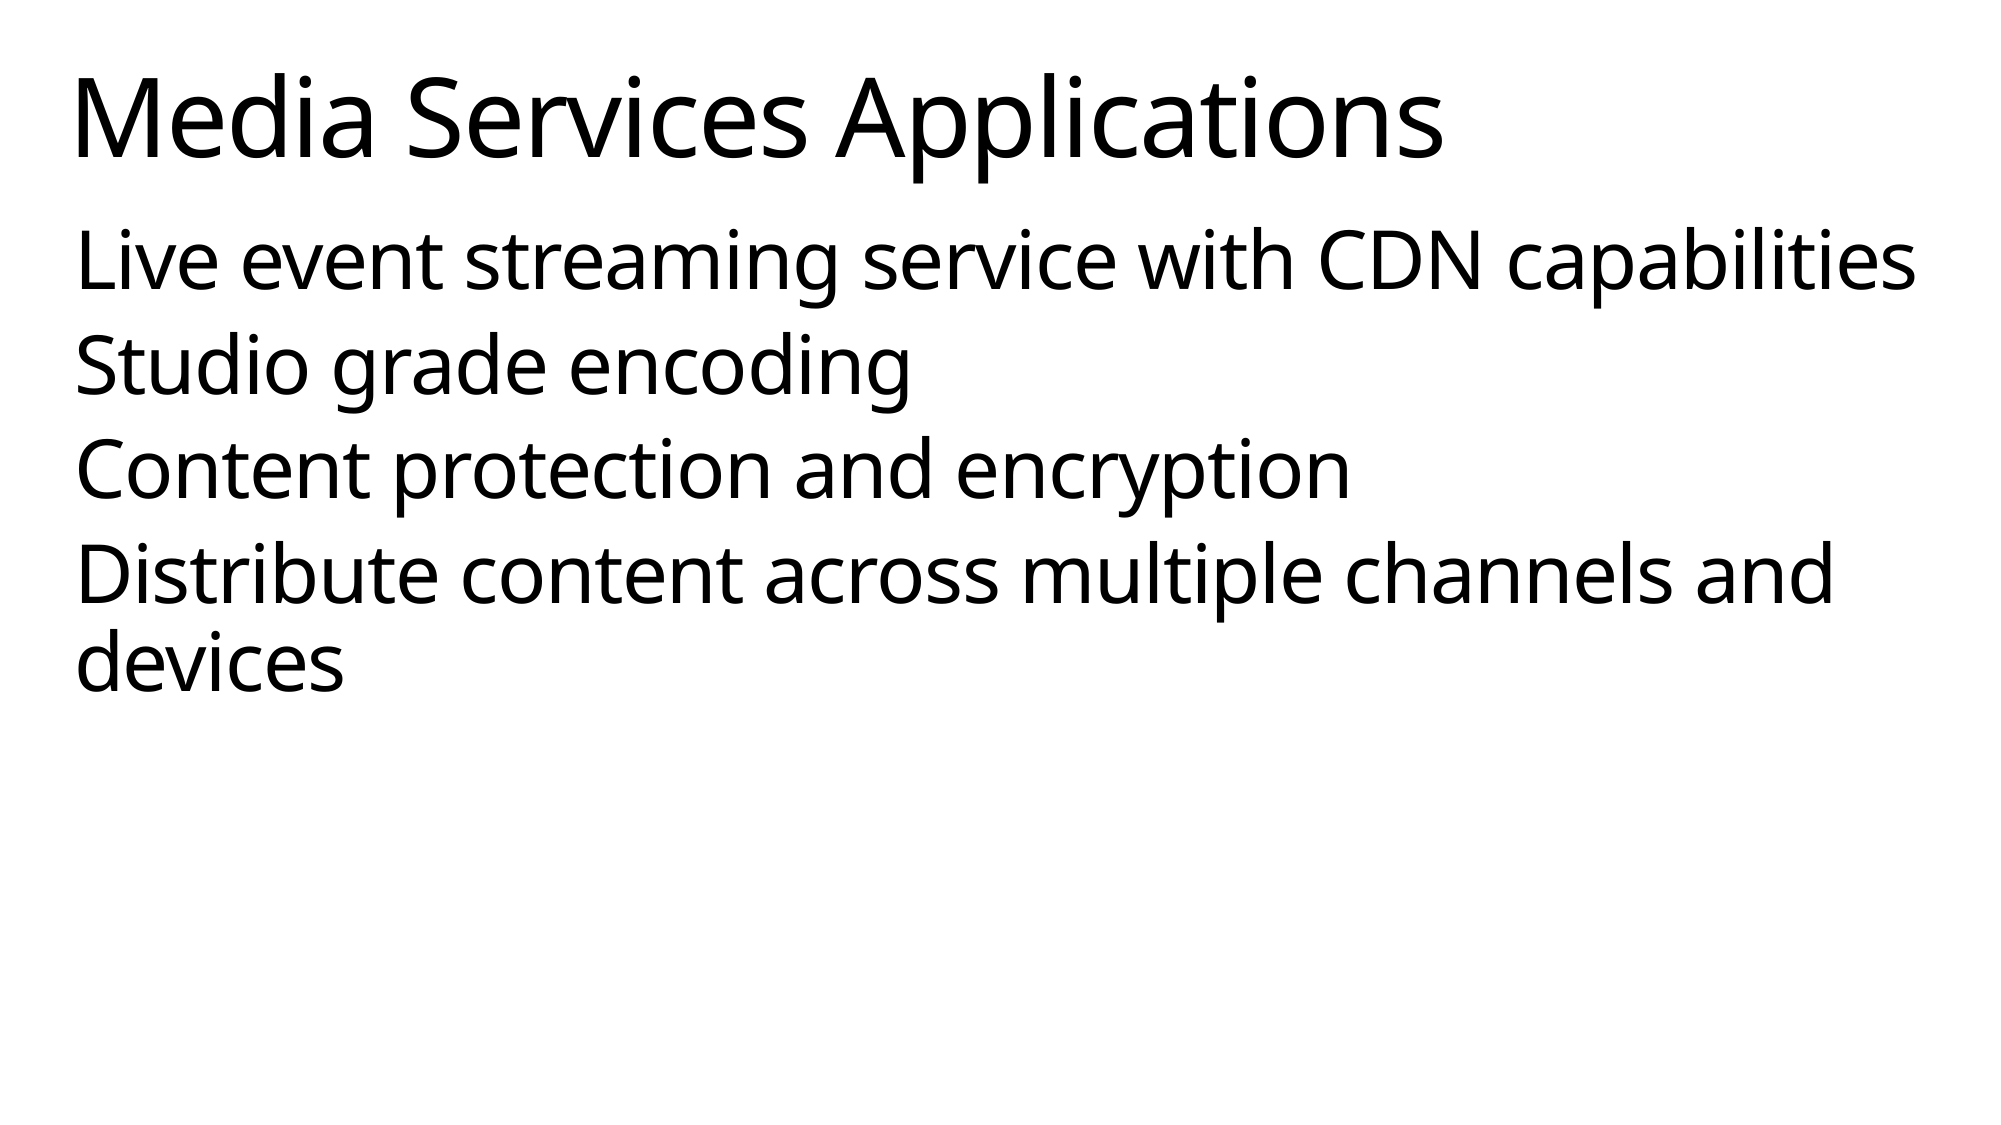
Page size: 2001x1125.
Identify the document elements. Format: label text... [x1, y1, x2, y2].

list Live event streaming service with CDN capabilities Studio grade encoding Content protection and encryption Distribute content across multiple channels and devices [44, 195, 1956, 660]
title Media Services Applications [44, 47, 1874, 200]
